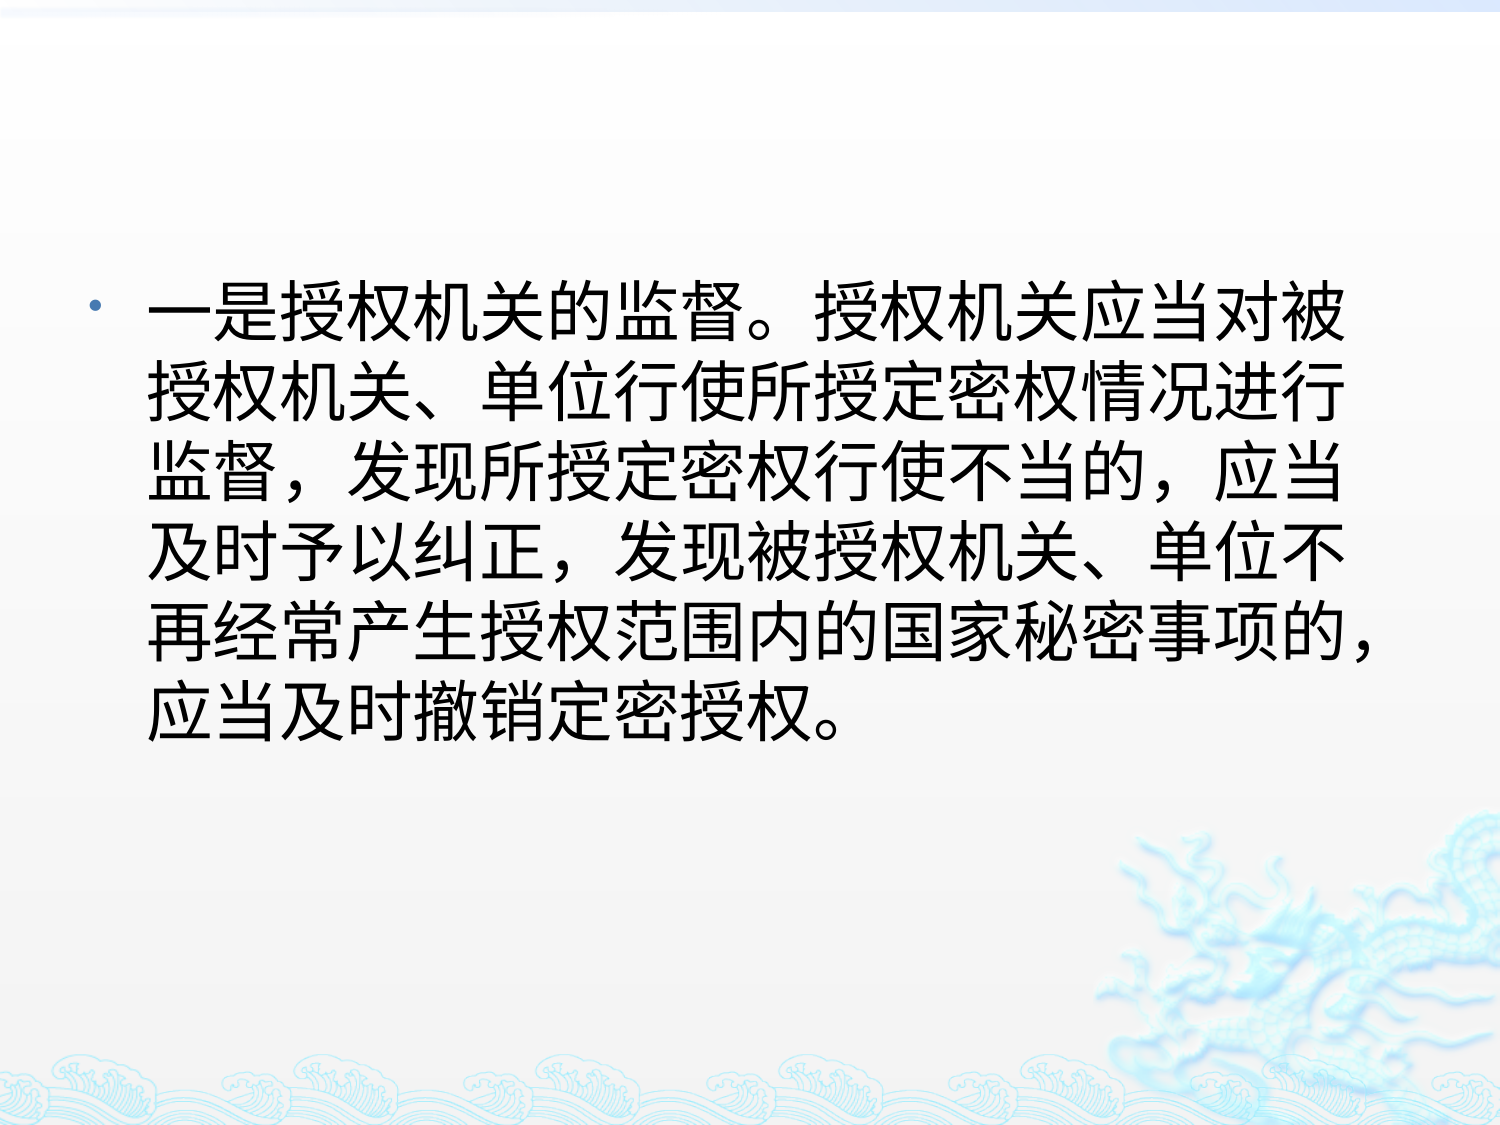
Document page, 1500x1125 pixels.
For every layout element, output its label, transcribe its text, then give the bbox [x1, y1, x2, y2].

list 一是授权机关的监督。授权机关应当对被授权机关、单位行使所授定密权情况进行监督，发现所授定密权行使不当的，应当及时予以纠正，发现被授权机关、单位不再经常产生授权范围内的国家秘密事项的，应当及时撤销定密授权。 [75, 262, 1425, 1005]
